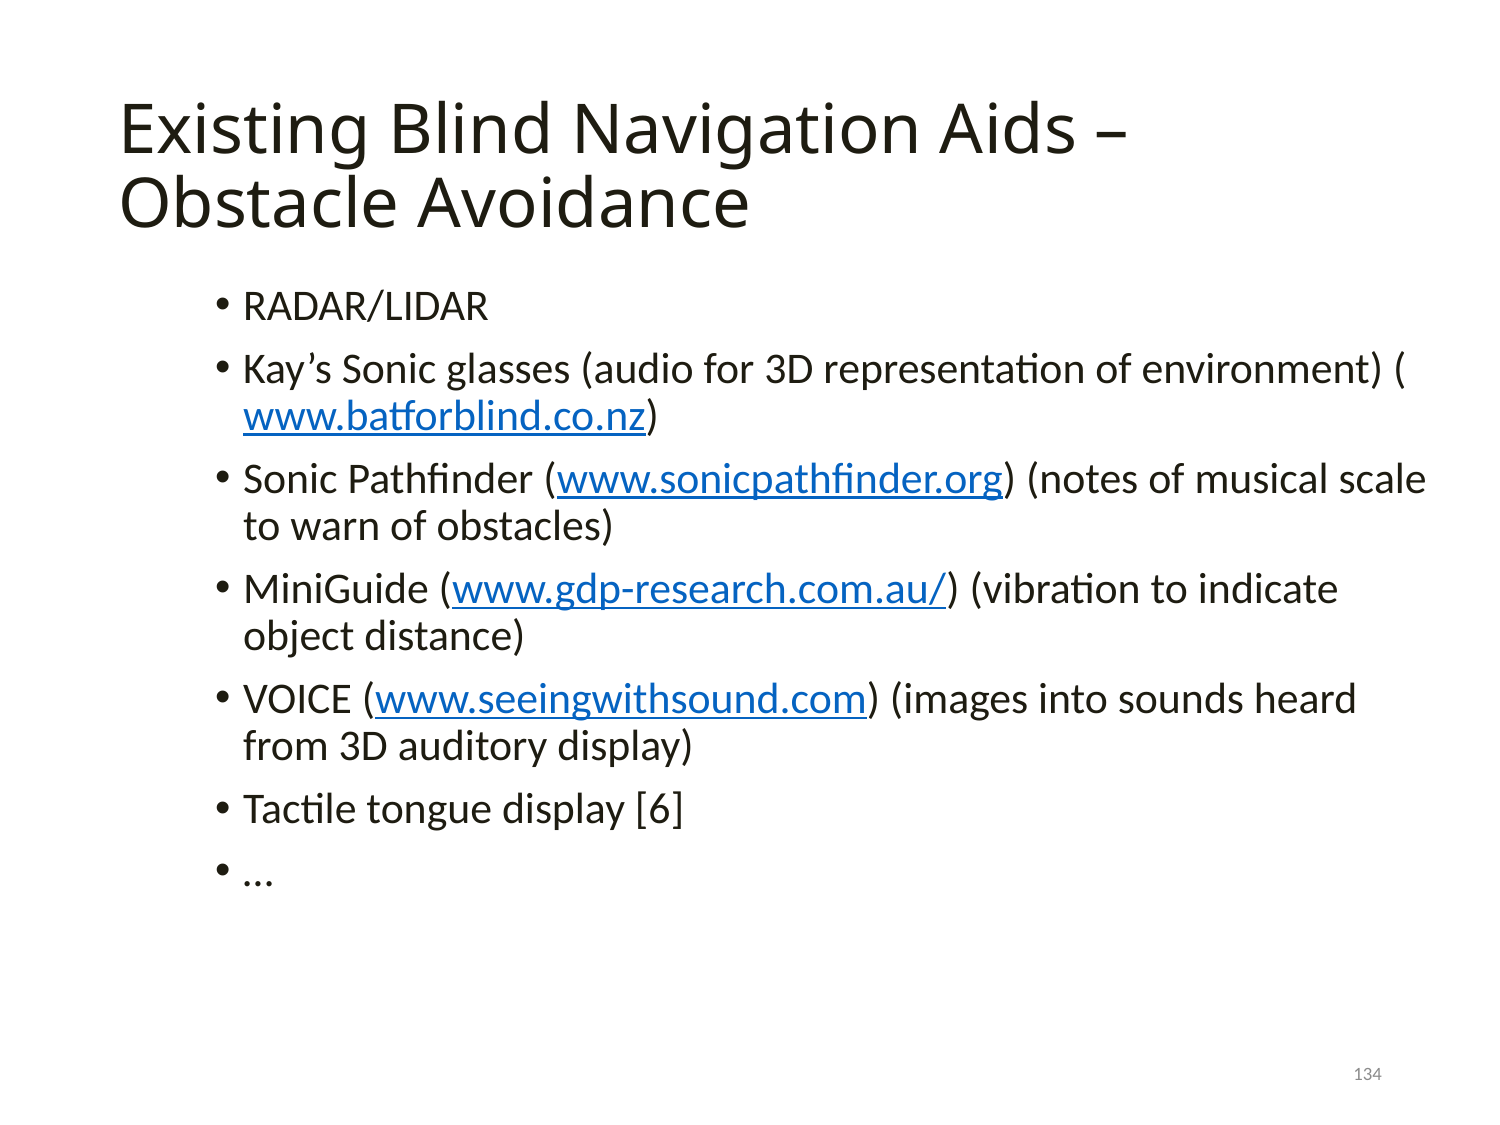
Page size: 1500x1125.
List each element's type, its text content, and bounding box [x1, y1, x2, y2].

list RADAR/LIDAR Kay’s Sonic glasses (audio for 3D representation of environment) (www.batforblind.co.nz) Sonic Pathfinder (www.sonicpathfinder.org) (notes of musical scale to warn of obstacles) MiniGuide (www.gdp-research.com.au/) (vibration to indicate object distance) VOICE (www.seeingwithsound.com) (images into sounds heard from 3D auditory display) Tactile tongue display [6] … [200, 275, 1466, 1125]
slide_number 134 [1059, 1042, 1397, 1103]
title Existing Blind Navigation Aids – Obstacle Avoidance [103, 59, 1397, 278]
